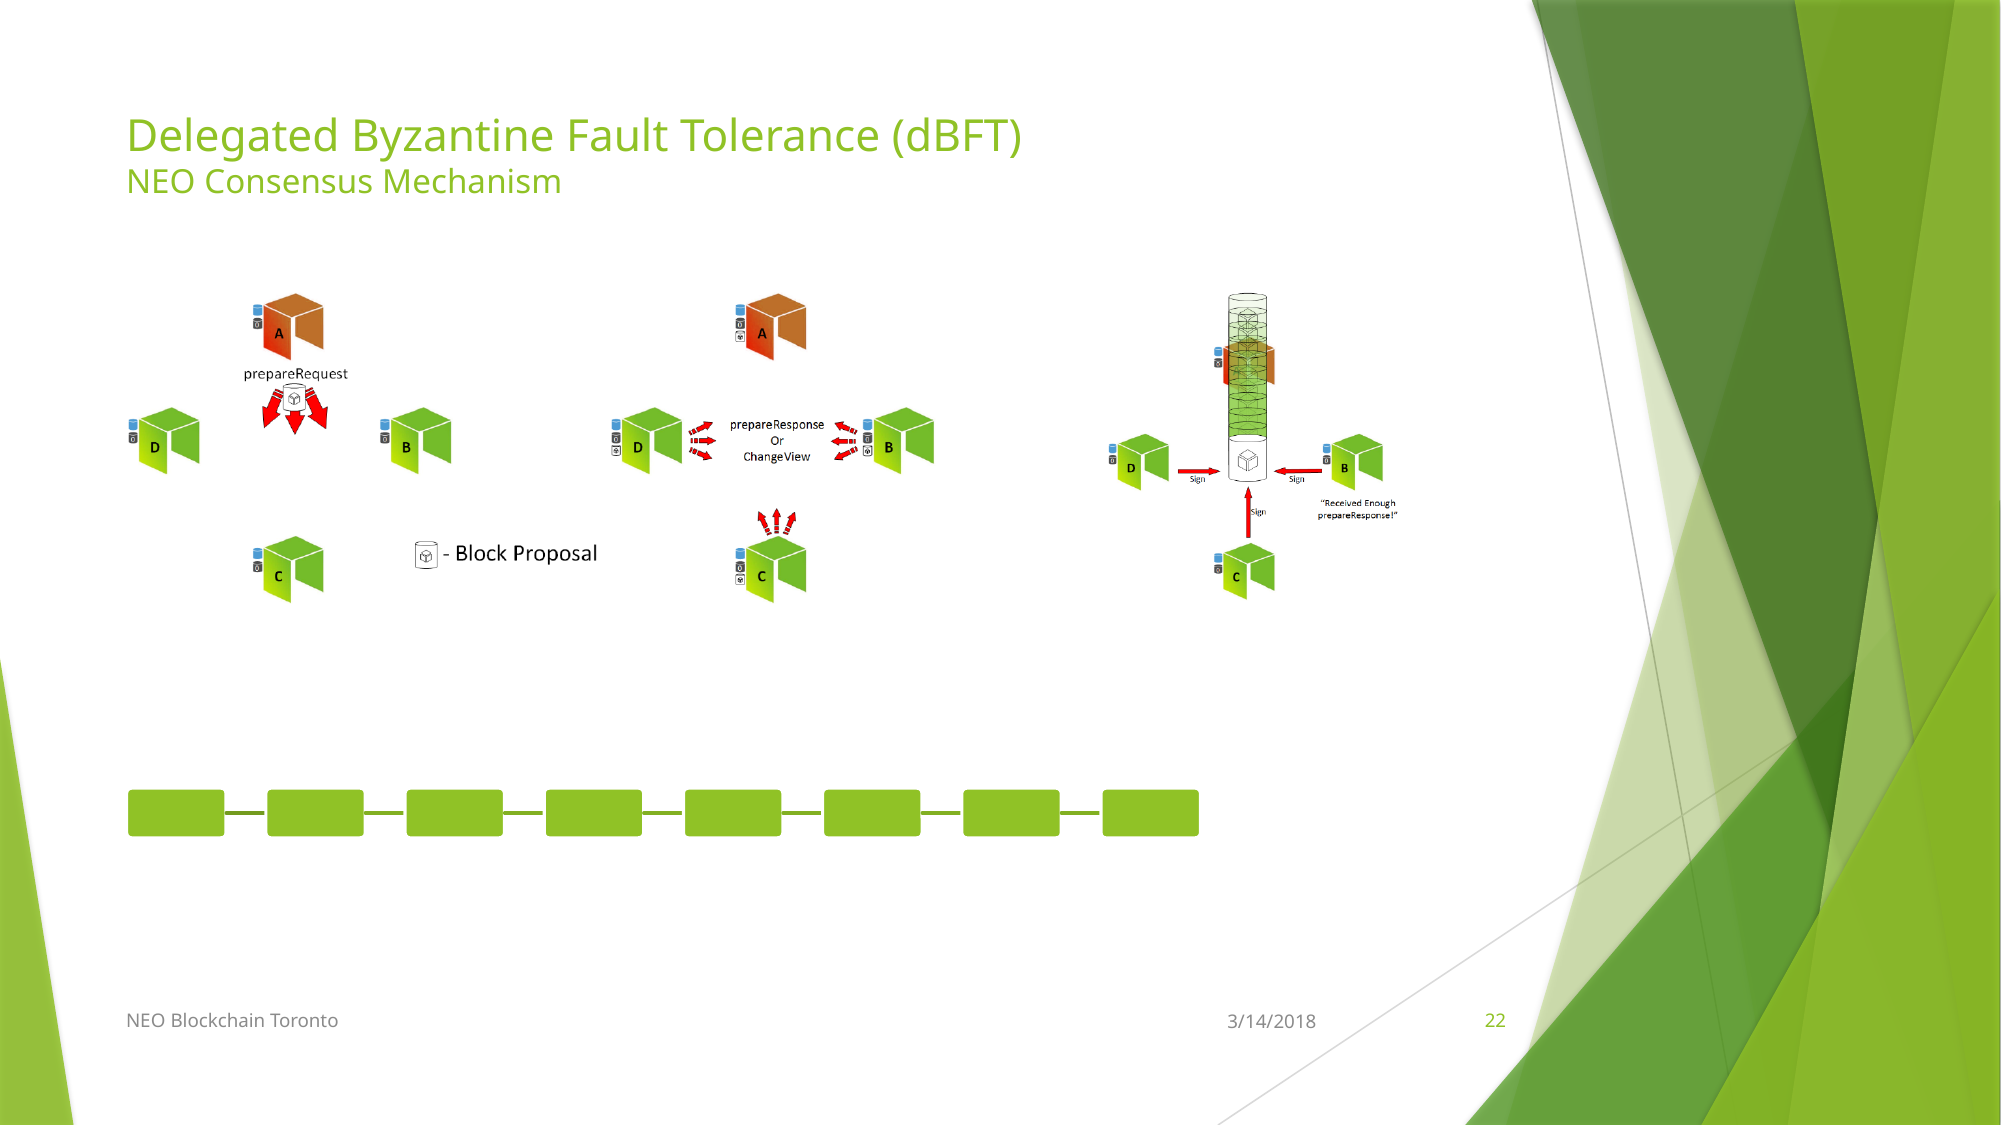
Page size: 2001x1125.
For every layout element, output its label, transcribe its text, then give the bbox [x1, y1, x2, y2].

picture [125, 291, 1499, 604]
slide_number 22 [1409, 991, 1522, 1051]
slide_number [1181, 991, 1332, 1051]
footer NEO Blockchain Toronto [111, 991, 1145, 1051]
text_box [126, 667, 1202, 959]
title Delegated Byzantine Fault Tolerance (dBFT) NEO Consensus Mechanism [111, 99, 1522, 317]
